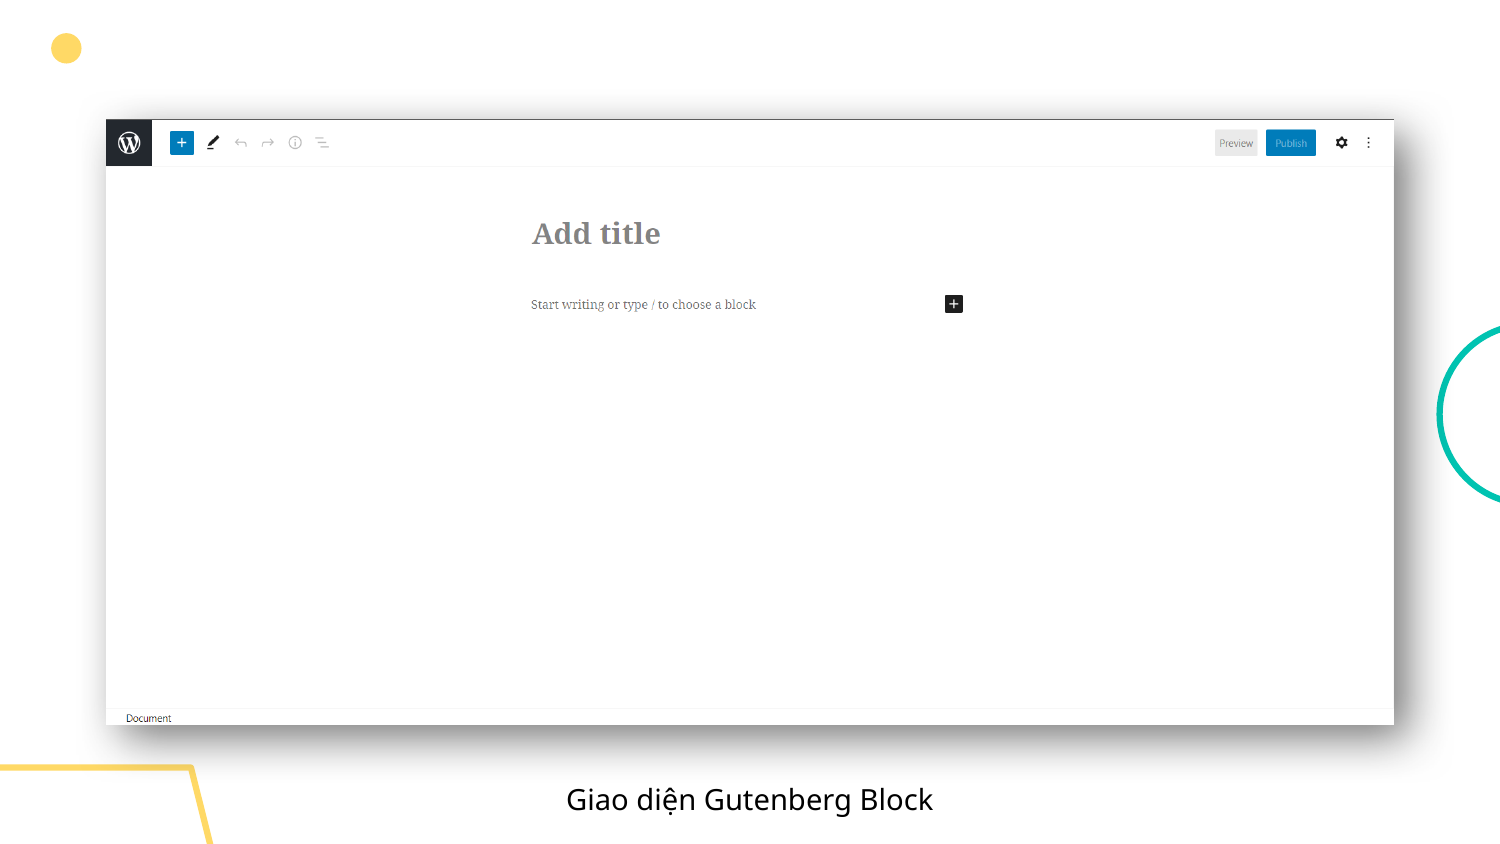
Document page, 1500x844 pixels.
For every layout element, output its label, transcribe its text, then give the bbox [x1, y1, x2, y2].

picture [105, 119, 1394, 725]
text_box Giao diện Gutenberg Block [551, 774, 949, 824]
